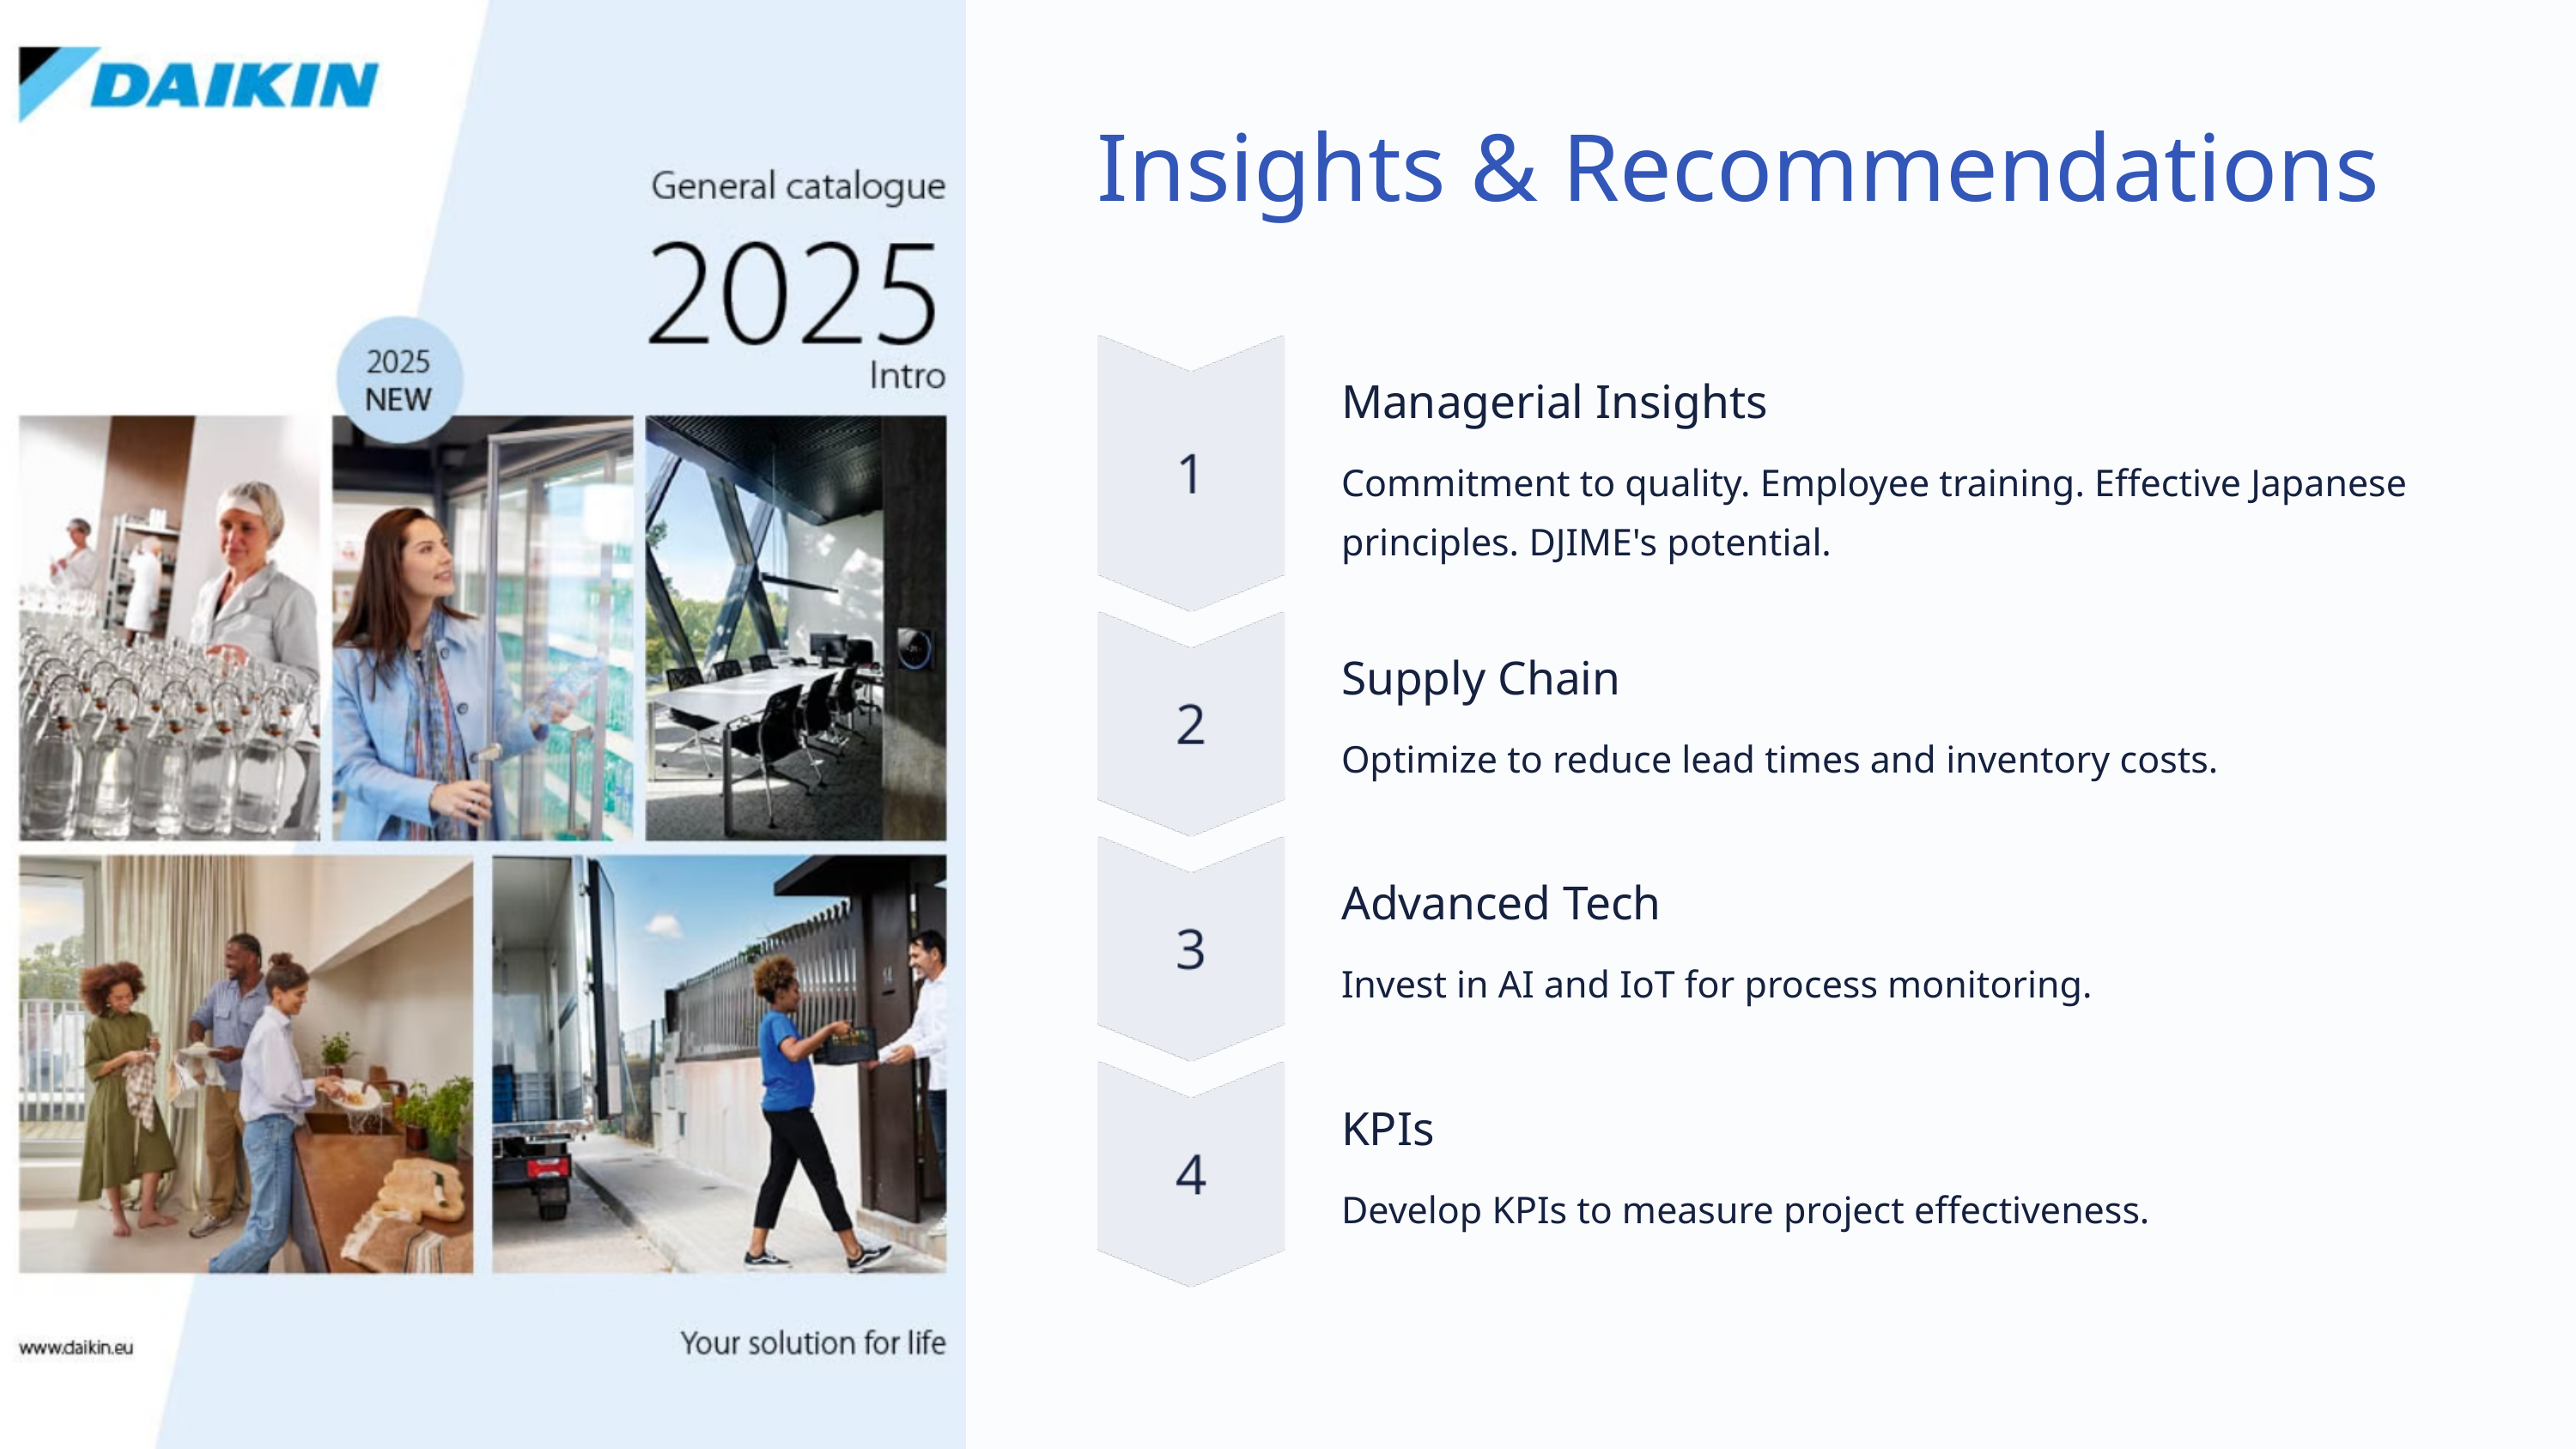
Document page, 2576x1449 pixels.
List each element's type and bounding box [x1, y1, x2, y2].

text_box [0, 0, 2576, 1449]
text_box [1340, 453, 2445, 574]
text_box [1340, 1099, 1811, 1159]
text_box [1340, 648, 1811, 708]
text_box [1340, 372, 1811, 432]
text_box [1340, 1179, 2445, 1241]
text_box [1340, 730, 2445, 791]
text_box [1340, 955, 2445, 1016]
text_box [1097, 106, 2401, 280]
text_box [1340, 873, 1811, 933]
